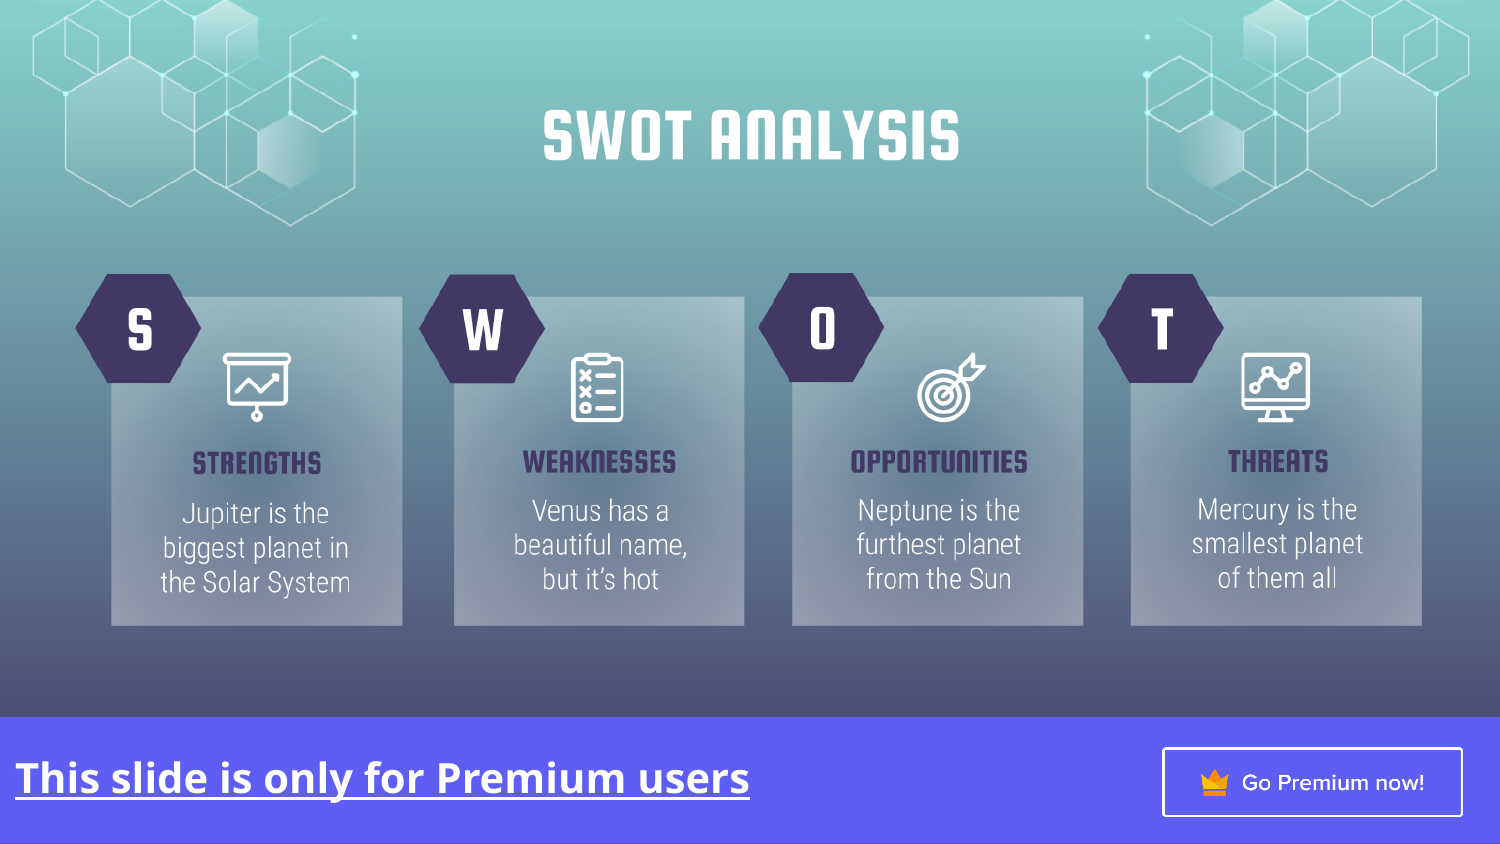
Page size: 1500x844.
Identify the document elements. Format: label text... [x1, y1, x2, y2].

picture [1162, 747, 1463, 817]
text_box This slide is only for Premium users [0, 717, 1500, 844]
picture [0, 0, 1500, 717]
